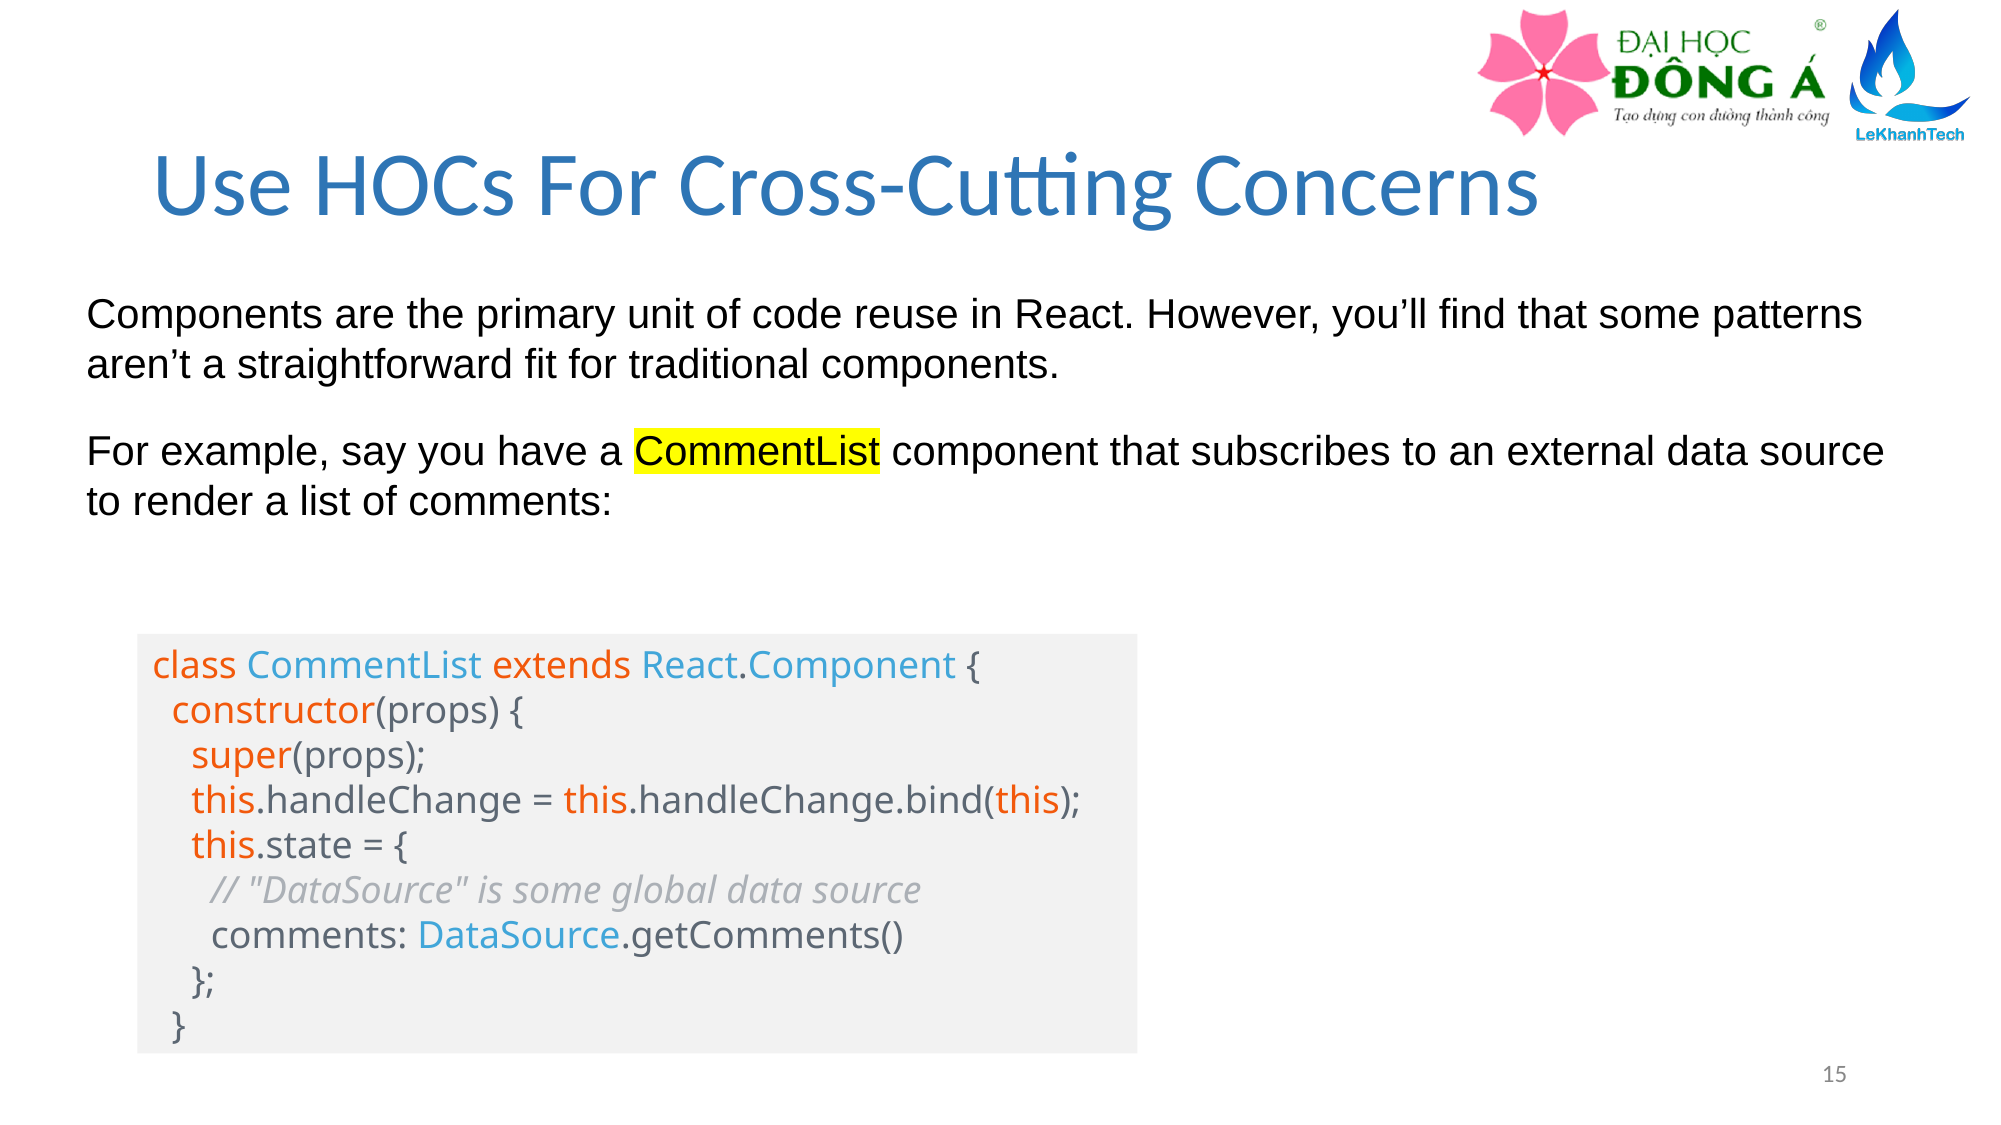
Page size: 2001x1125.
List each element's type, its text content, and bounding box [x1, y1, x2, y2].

picture [1465, 5, 1980, 144]
text_box class CommentList extends React.Component { constructor(props) { super(props); this.handleChange = this.handleChange.bind(this); this.state = { // "DataSource" is some global data source comments: DataSource.getComments() }; } [137, 633, 1138, 1054]
text_box Components are the primary unit of code reuse in React. However, you’ll find that some patterns aren’t a straightforward fit for traditional components. For example, say you have a CommentList component that subscribes to an external data source to render a list of comments: [71, 279, 1929, 532]
title Use HOCs For Cross-Cutting Concerns [137, 91, 1863, 279]
slide_number 15 [1412, 1042, 1863, 1103]
